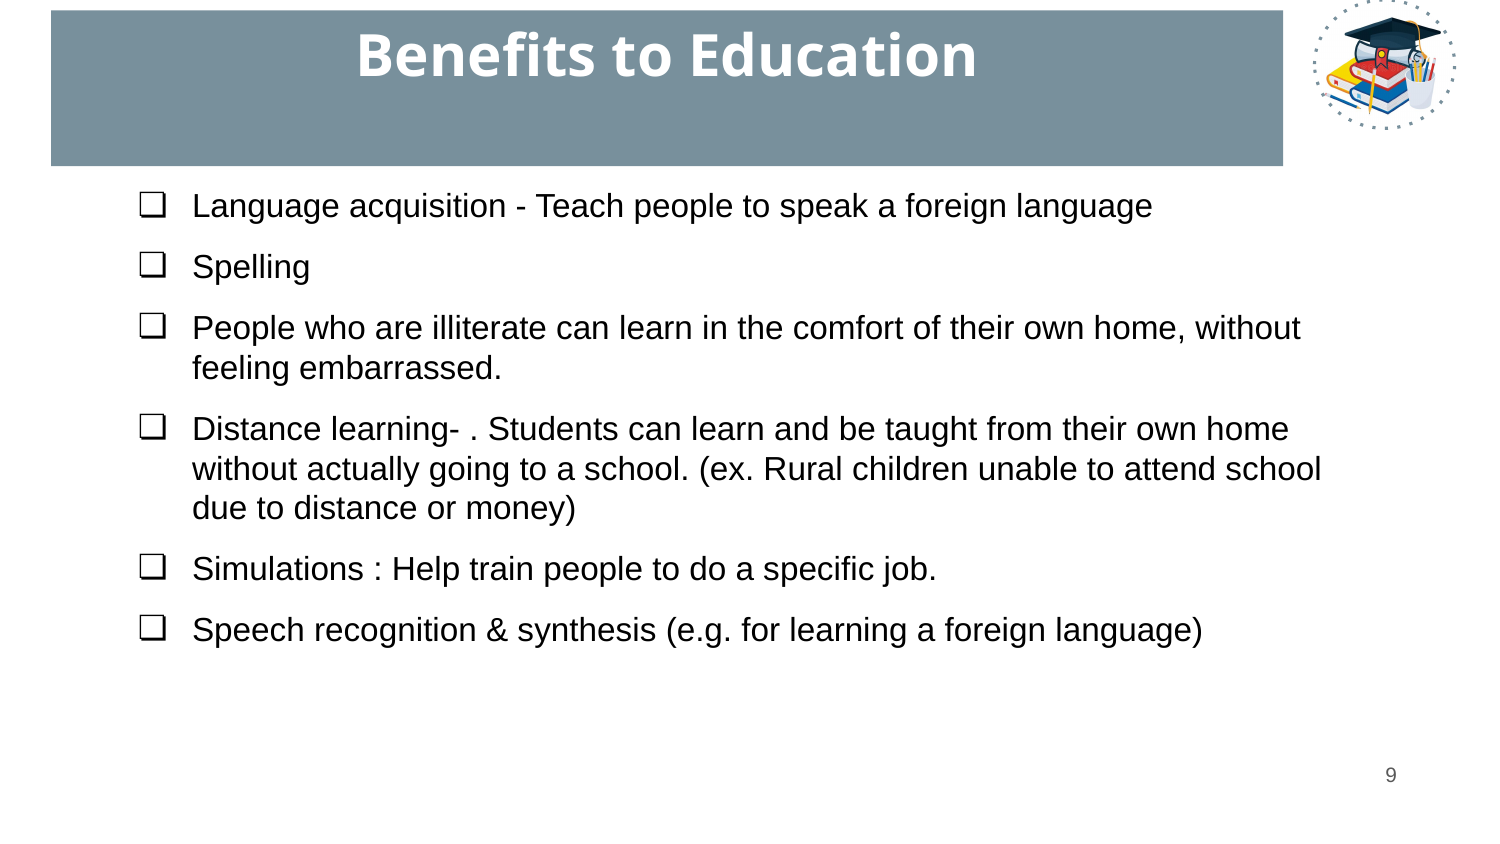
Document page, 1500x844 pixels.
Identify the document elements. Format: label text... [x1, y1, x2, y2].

slide_number ‹#› [1334, 751, 1412, 797]
picture [1314, 0, 1455, 129]
text_box Language acquisition - Teach people to speak a foreign language Spelling People who are illiterate can learn in the comfort of their own home, without feeling embarrassed. Distance learning- . Students can learn and be taught from their own home without actually going to a school. (ex. Rural children unable to attend school due to distance or money) Simulations : Help train people to do a specific job. Speech recognition & synthesis (e.g. for learning a foreign language) [102, 169, 1378, 664]
title Benefits to Education [51, 10, 1284, 167]
